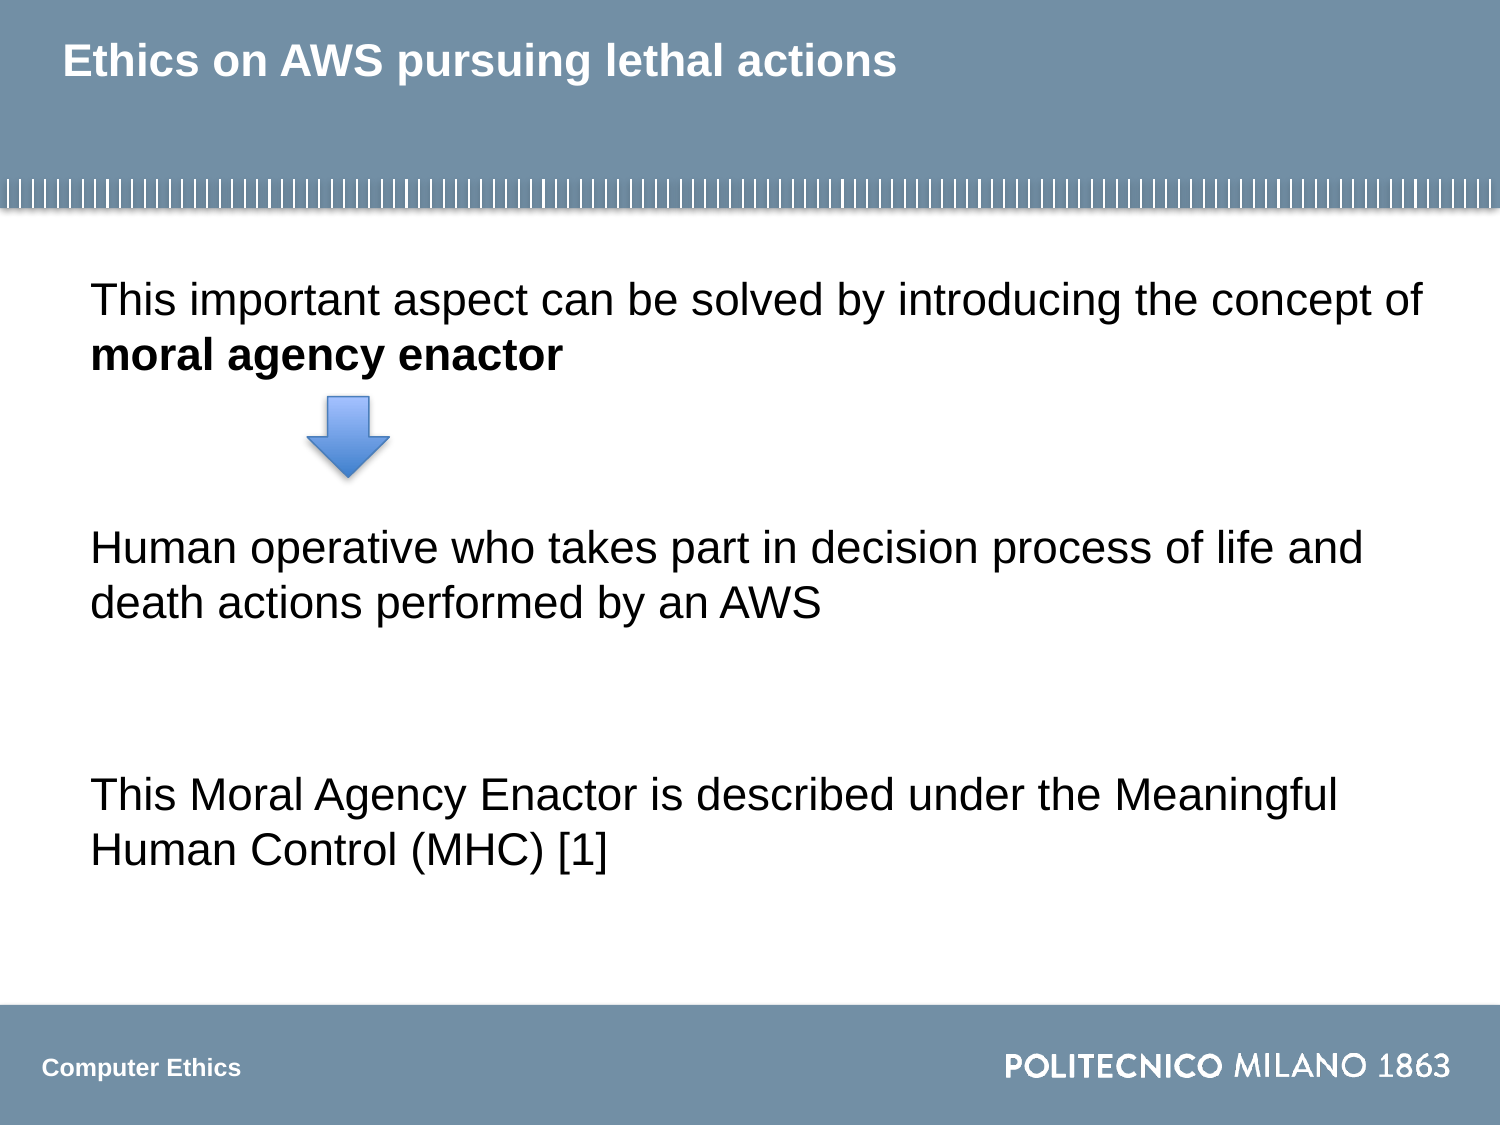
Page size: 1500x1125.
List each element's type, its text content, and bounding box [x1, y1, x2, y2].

picture [999, 1041, 1456, 1089]
list This important aspect can be solved by introducing the concept of moral agency enactor Human operative who takes part in decision process of life and death actions performed by an AWS This Moral Agency Enactor is described under the Meaningful Human Control (MHC) [1] [75, 262, 1441, 1005]
text_box [306, 395, 391, 478]
title Ethics on AWS pursuing lethal actions [47, 22, 1455, 161]
